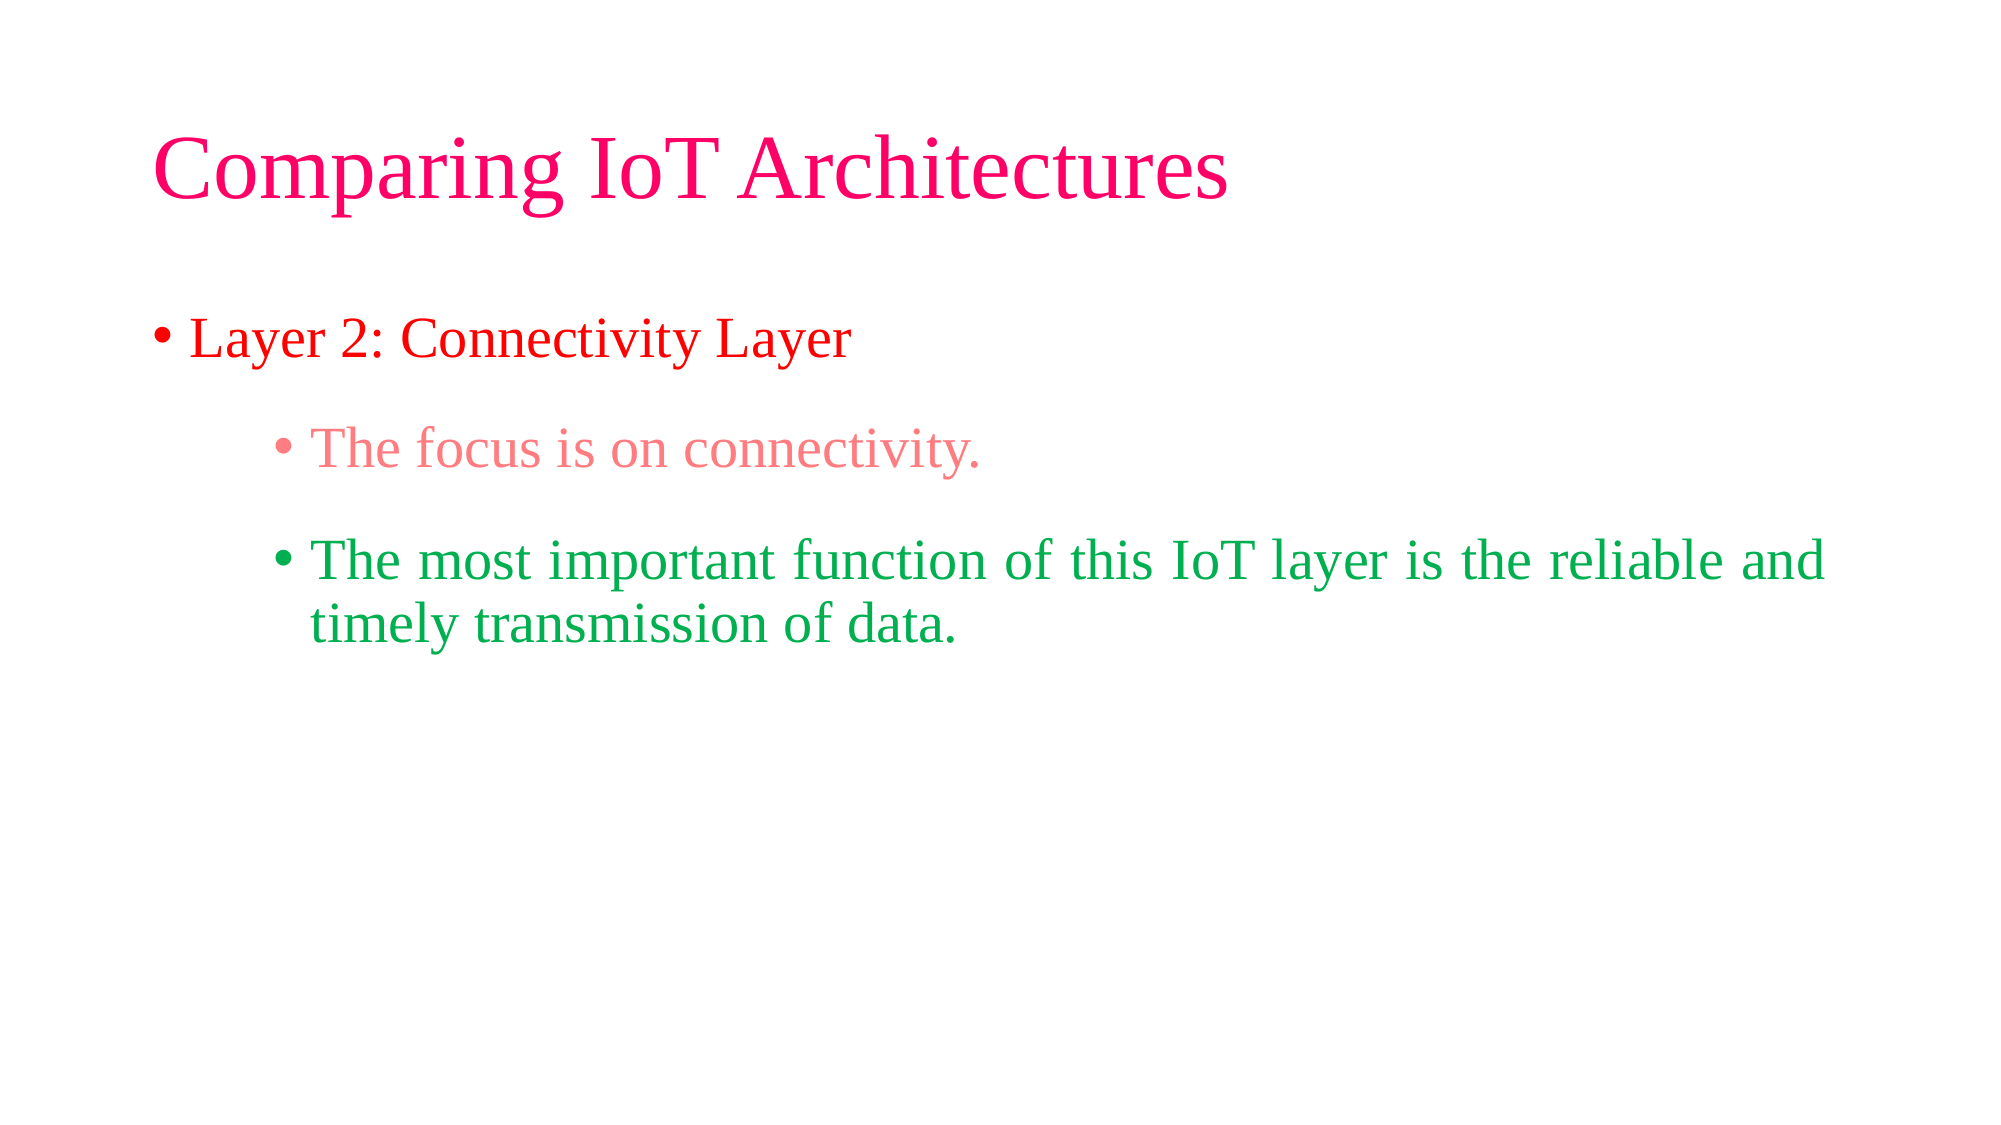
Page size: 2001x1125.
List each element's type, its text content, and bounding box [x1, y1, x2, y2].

text_box Layer 2: Connectivity Layer [137, 299, 1863, 388]
text_box The most important function of this IoT layer is the reliable and timely transmission of data. [258, 521, 1842, 663]
text_box The focus is on connectivity. [258, 409, 1863, 498]
title Comparing IoT Architectures [137, 59, 1863, 278]
